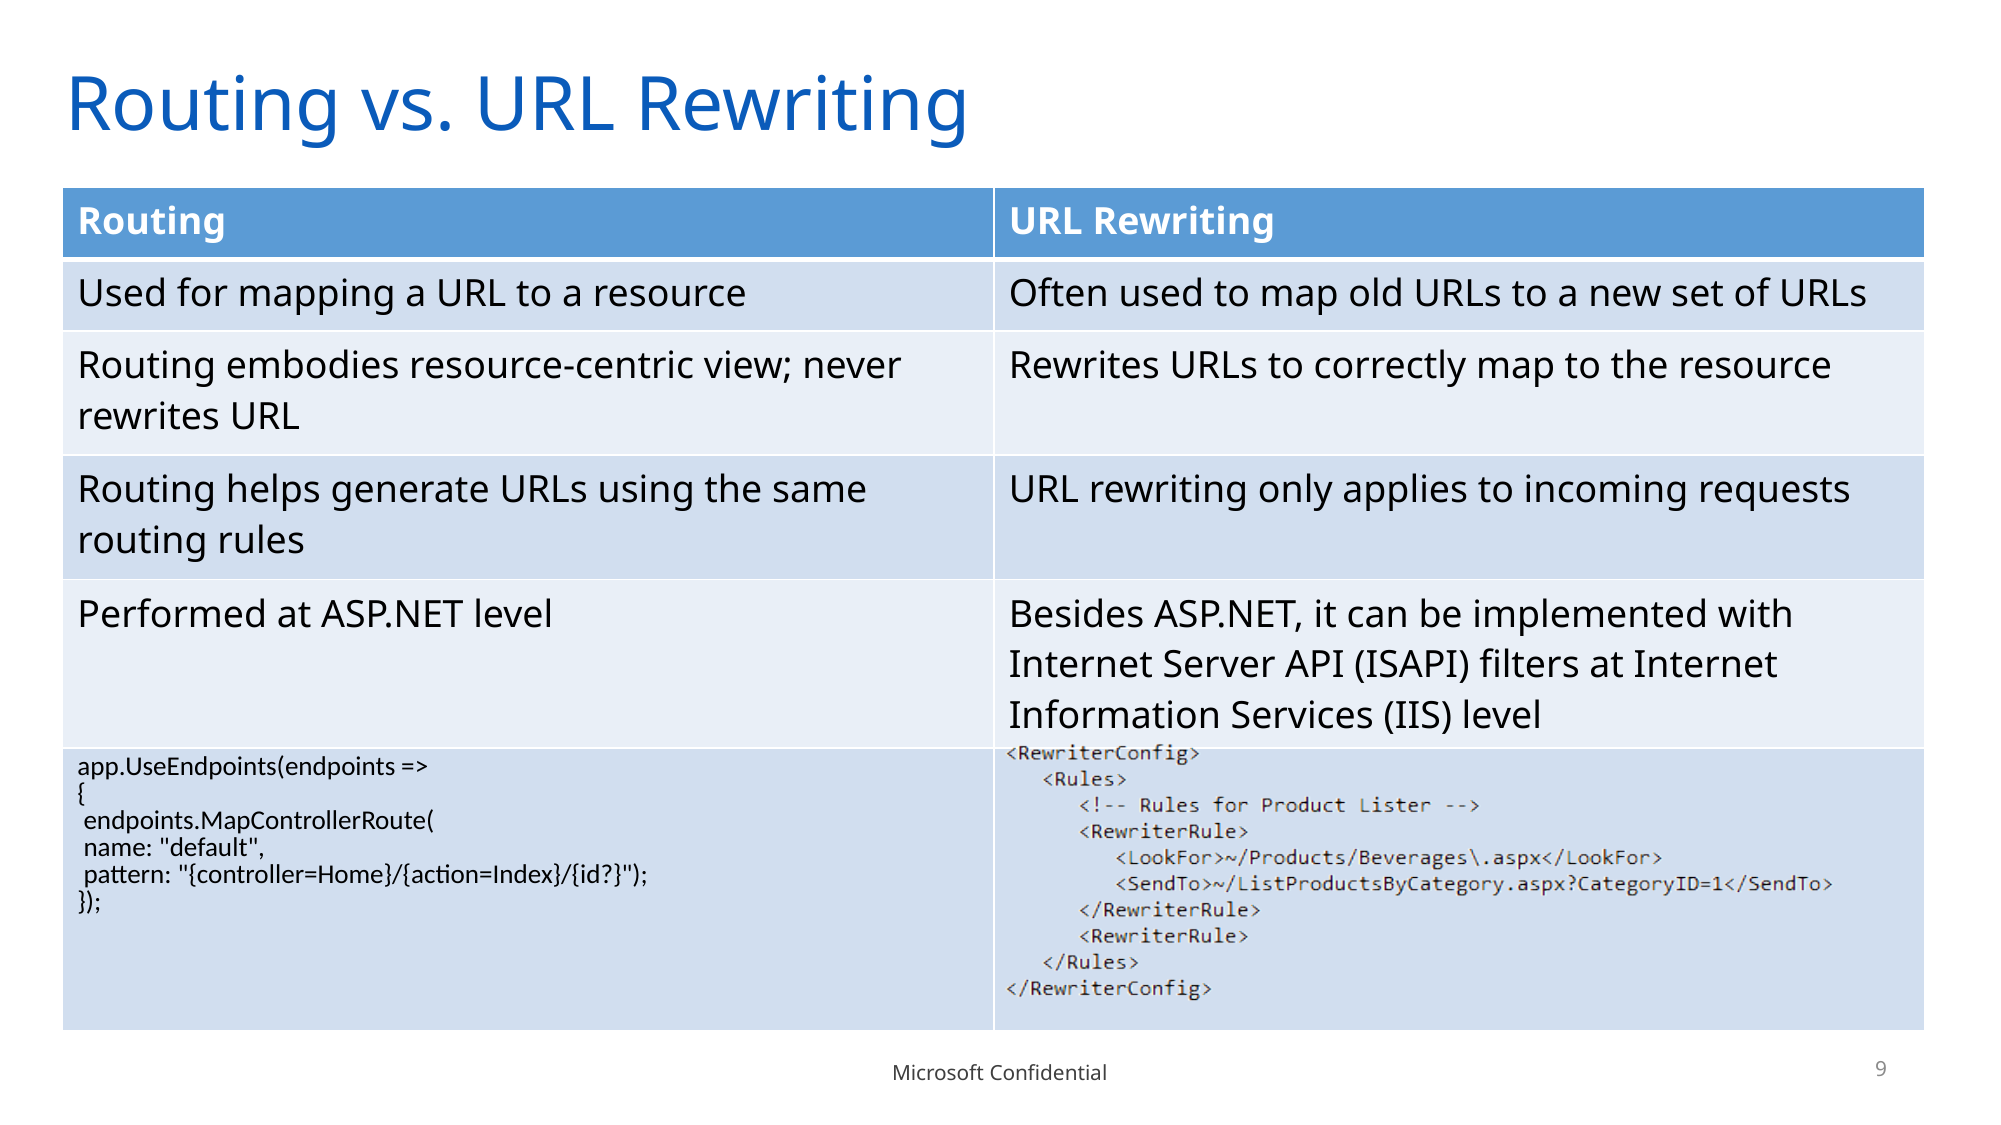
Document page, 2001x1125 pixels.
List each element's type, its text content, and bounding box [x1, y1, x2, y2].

table_cell [995, 749, 1924, 1030]
picture [999, 734, 1851, 1013]
table_cell Performed at ASP.NET level [63, 580, 993, 747]
slide_number 9 [1451, 1039, 1902, 1100]
table_header URL Rewriting [995, 188, 1924, 257]
table_cell URL rewriting only applies to incoming requests [995, 456, 1924, 579]
table_cell Often used to map old URLs to a new set of URLs [995, 262, 1924, 330]
table_cell Routing embodies resource-centric view; never rewrites URL [63, 332, 993, 454]
table_cell Routing helps generate URLs using the same routing rules [63, 456, 993, 579]
table_cell Used for mapping a URL to a resource [63, 262, 993, 330]
table_cell app.UseEndpoints(endpoints => { endpoints.MapControllerRoute( name: "default", pattern: "{controller=Home}/{action=Index}/{id?}"); }); [63, 749, 993, 1030]
table_header Routing [63, 188, 993, 257]
table_cell Besides ASP.NET, it can be implemented with Internet Server API (ISAPI) filters at Internet Information Services (IIS) level [995, 580, 1924, 747]
title Routing vs. URL Rewriting [50, 50, 1900, 163]
table_cell Rewrites URLs to correctly map to the resource [995, 332, 1924, 454]
